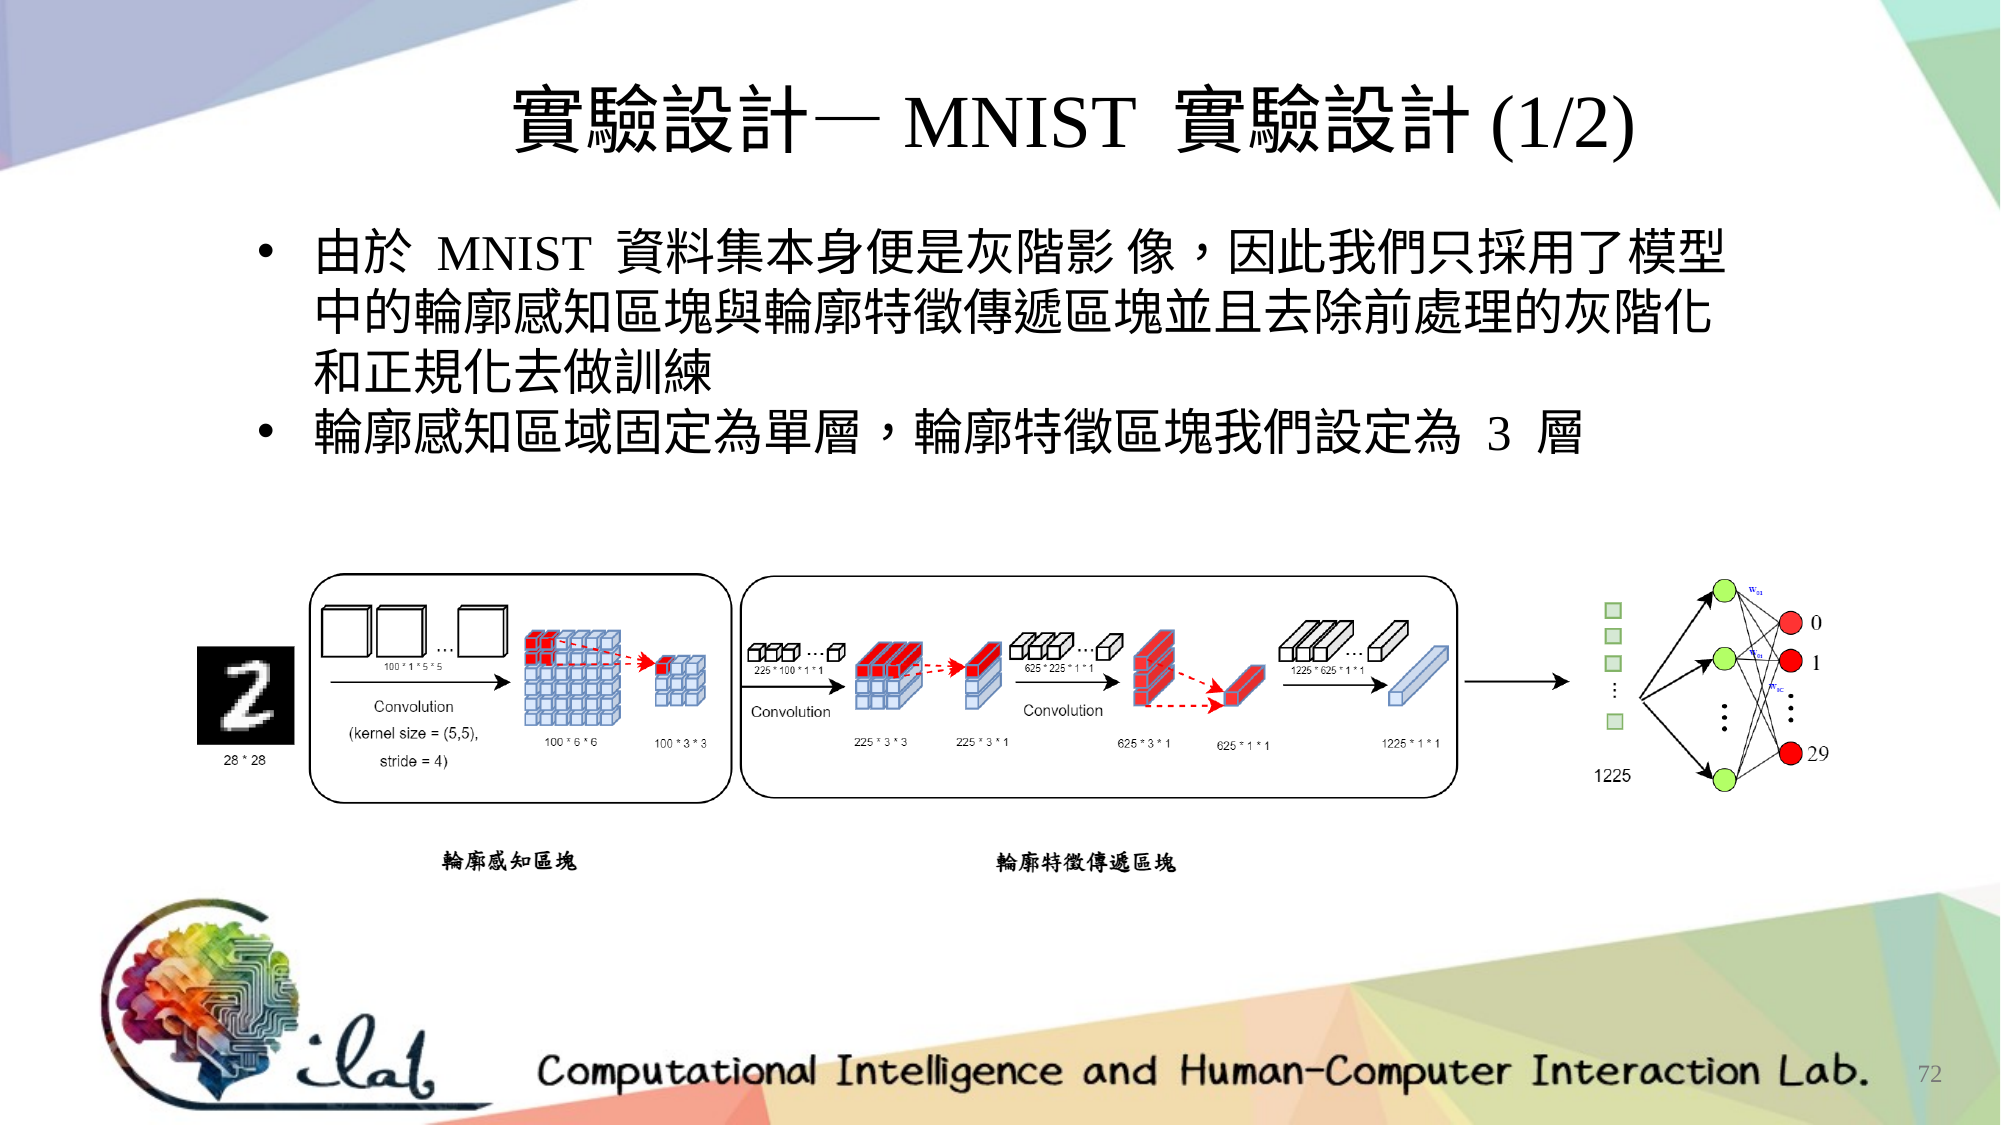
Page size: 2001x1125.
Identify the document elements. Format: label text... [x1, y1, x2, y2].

slide_number 72 [1507, 1042, 1958, 1103]
text_box 實驗設計—MNIST 實驗設計(1/2) [496, 64, 1652, 170]
picture [0, 0, 2001, 1125]
text_box 由於 MNIST 資料集本身便是灰階影 像，因此我們只採用了模型中的輪廓感知區塊與輪廓特徵傳遞區塊並且去除前處理的灰階化和正規化去做訓練 輪廓感知區域固定為單層，輪廓特徵區塊我們設定為 3 層 [242, 213, 1758, 528]
